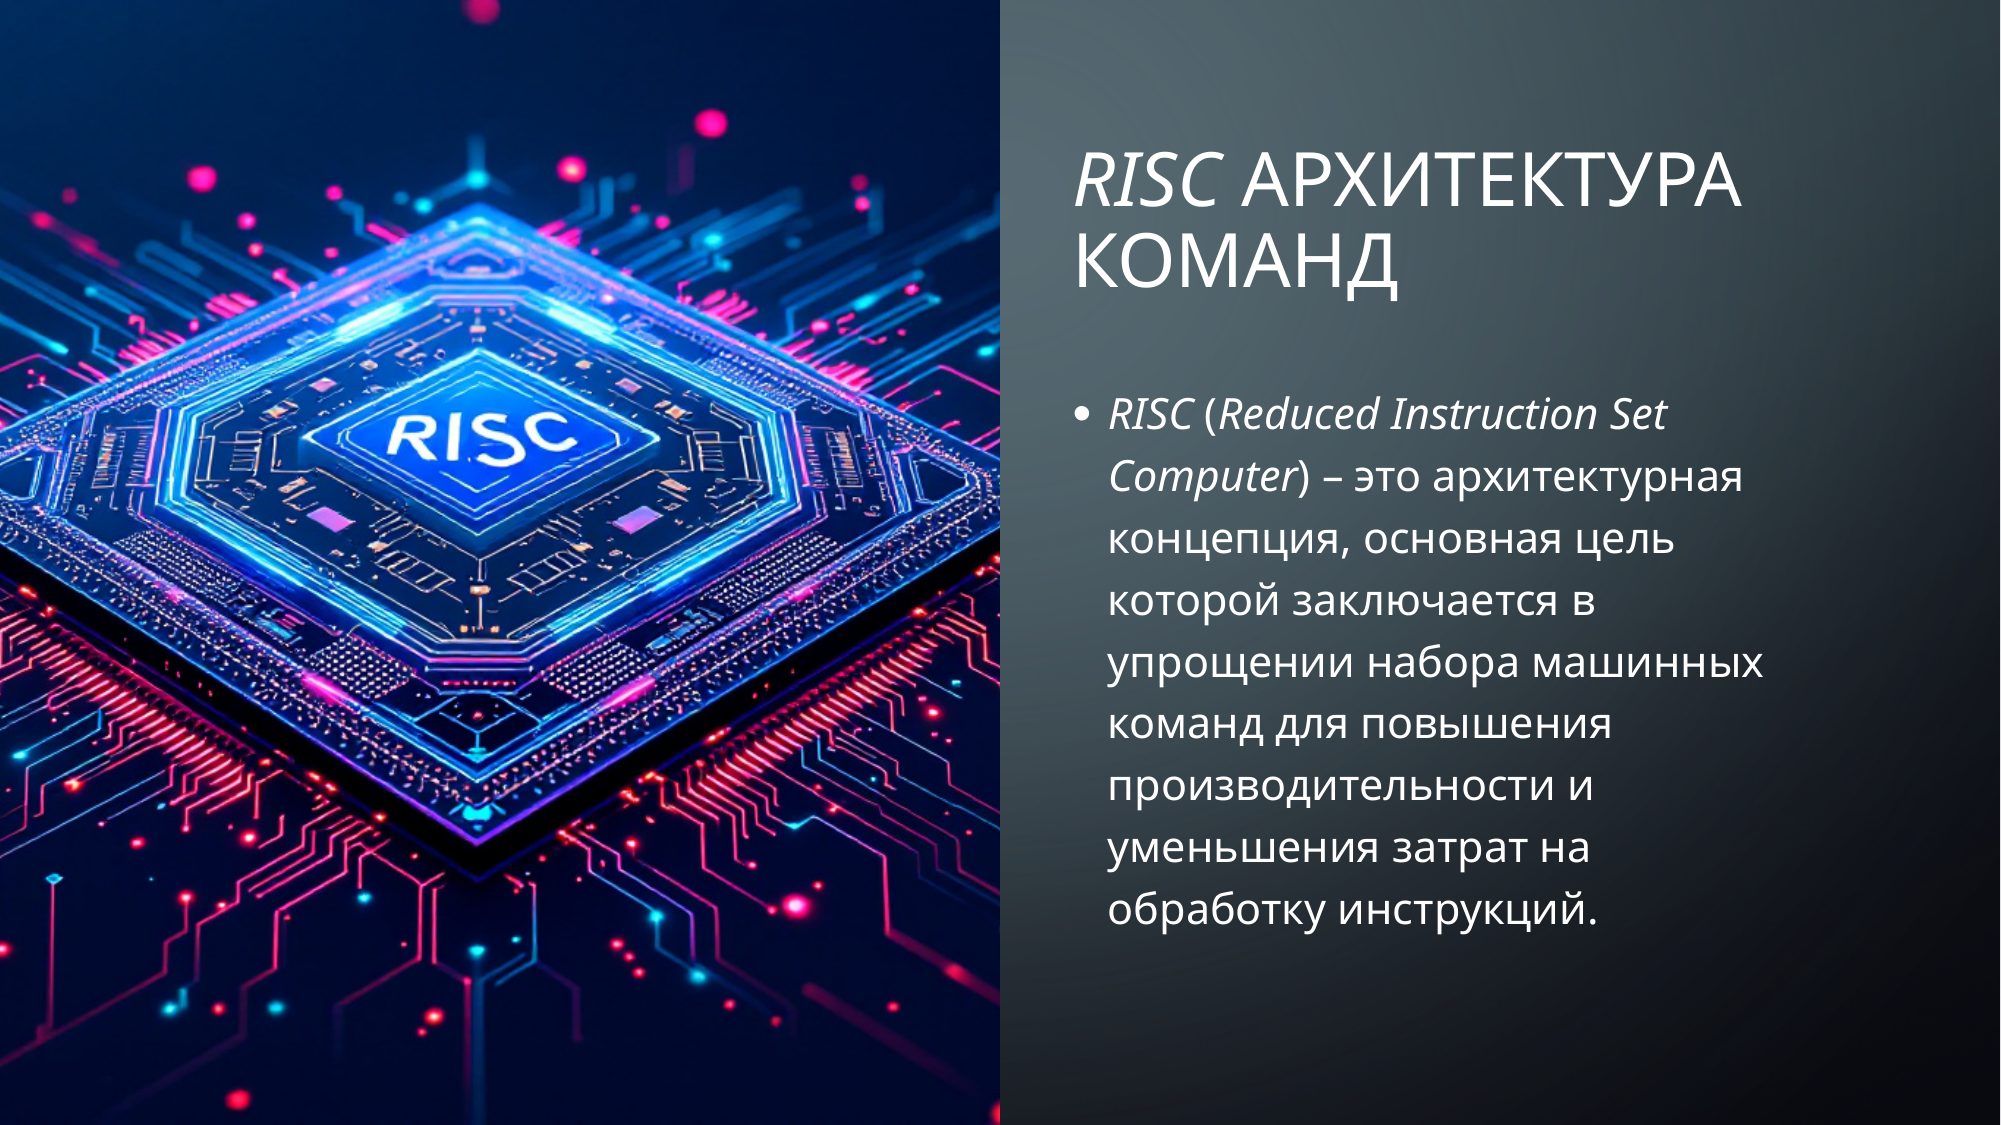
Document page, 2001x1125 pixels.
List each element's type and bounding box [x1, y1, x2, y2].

text_box [1001, 0, 2000, 1125]
list [0, 0, 1001, 1125]
